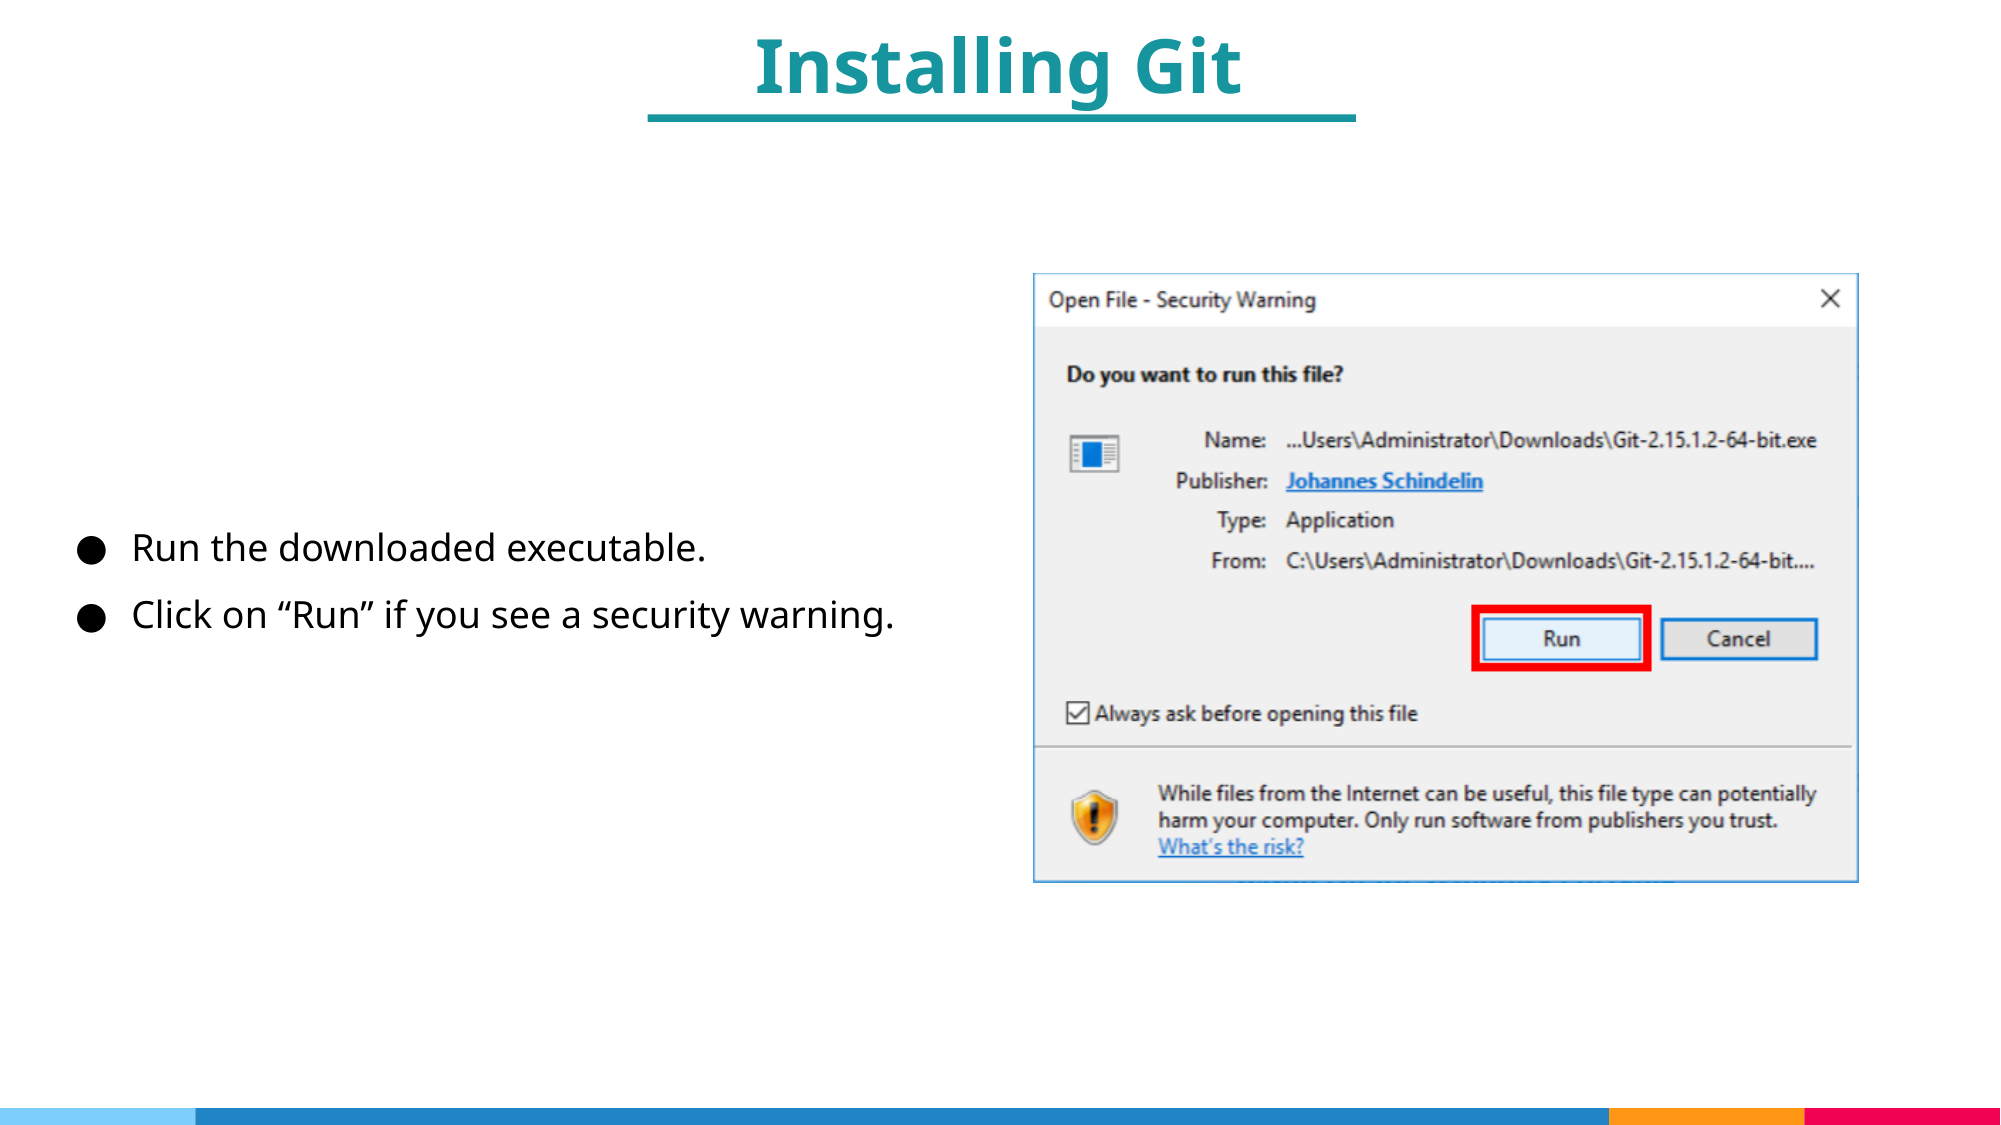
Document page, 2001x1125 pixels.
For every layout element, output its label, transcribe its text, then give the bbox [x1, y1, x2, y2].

picture [1033, 273, 1859, 884]
text_box Run the downloaded executable. Click on “Run” if you see a security warning. [41, 493, 978, 632]
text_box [140, 14, 1859, 123]
